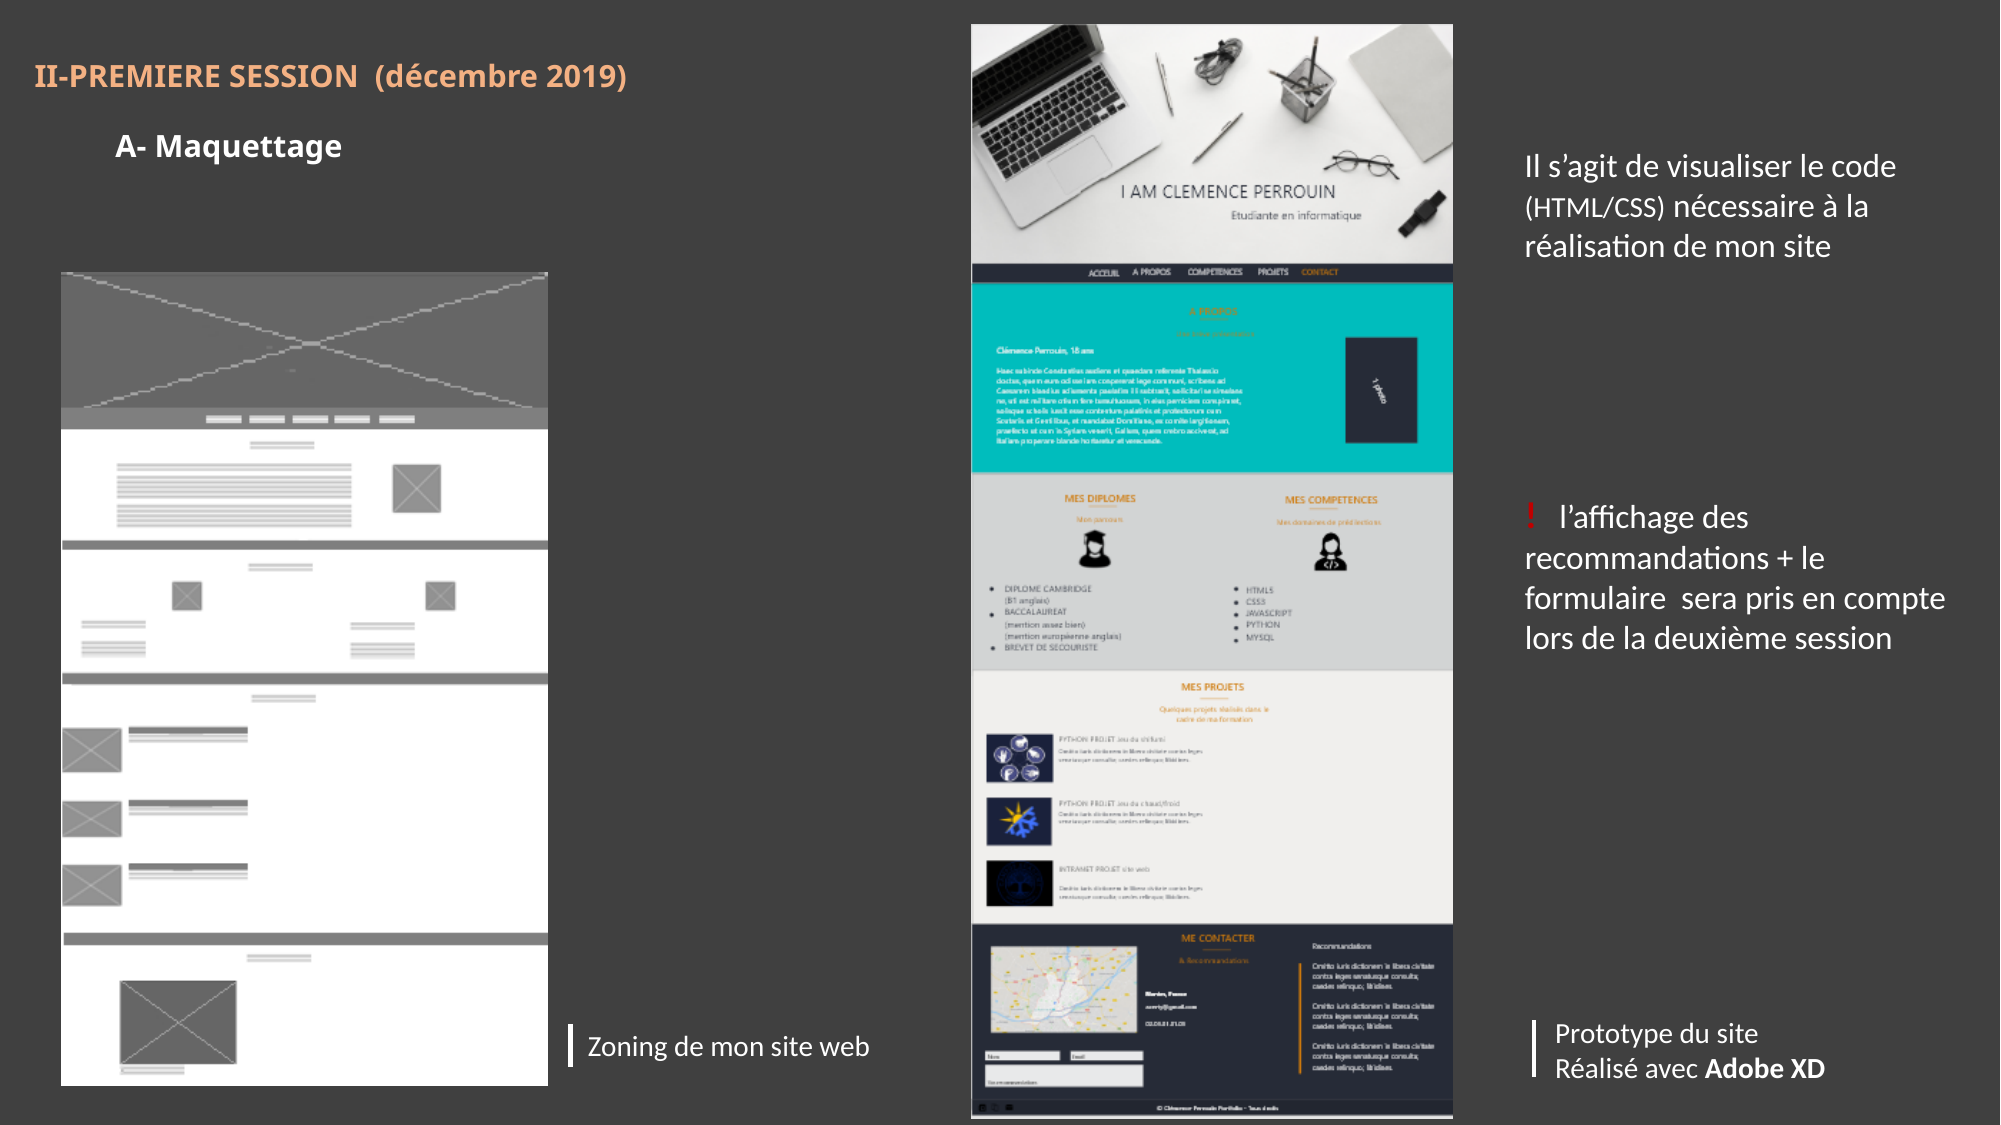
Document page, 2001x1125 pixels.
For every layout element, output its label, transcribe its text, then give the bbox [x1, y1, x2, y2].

text_box A- Maquettage [90, 101, 376, 172]
picture [971, 24, 1453, 1125]
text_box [1534, 1007, 1854, 1093]
text_box ! l’affichage des recommandations + le formulaire sera pris en compte lors de la deuxième session [1509, 483, 1974, 664]
text_box Il s’agit de visualiser le code (HTML/CSS) nécessaire à la réalisation de mon site [1509, 136, 1955, 271]
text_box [570, 1020, 929, 1071]
text_box II-PREMIERE SESSION (décembre 2019) [16, 31, 645, 102]
picture [61, 272, 548, 1086]
